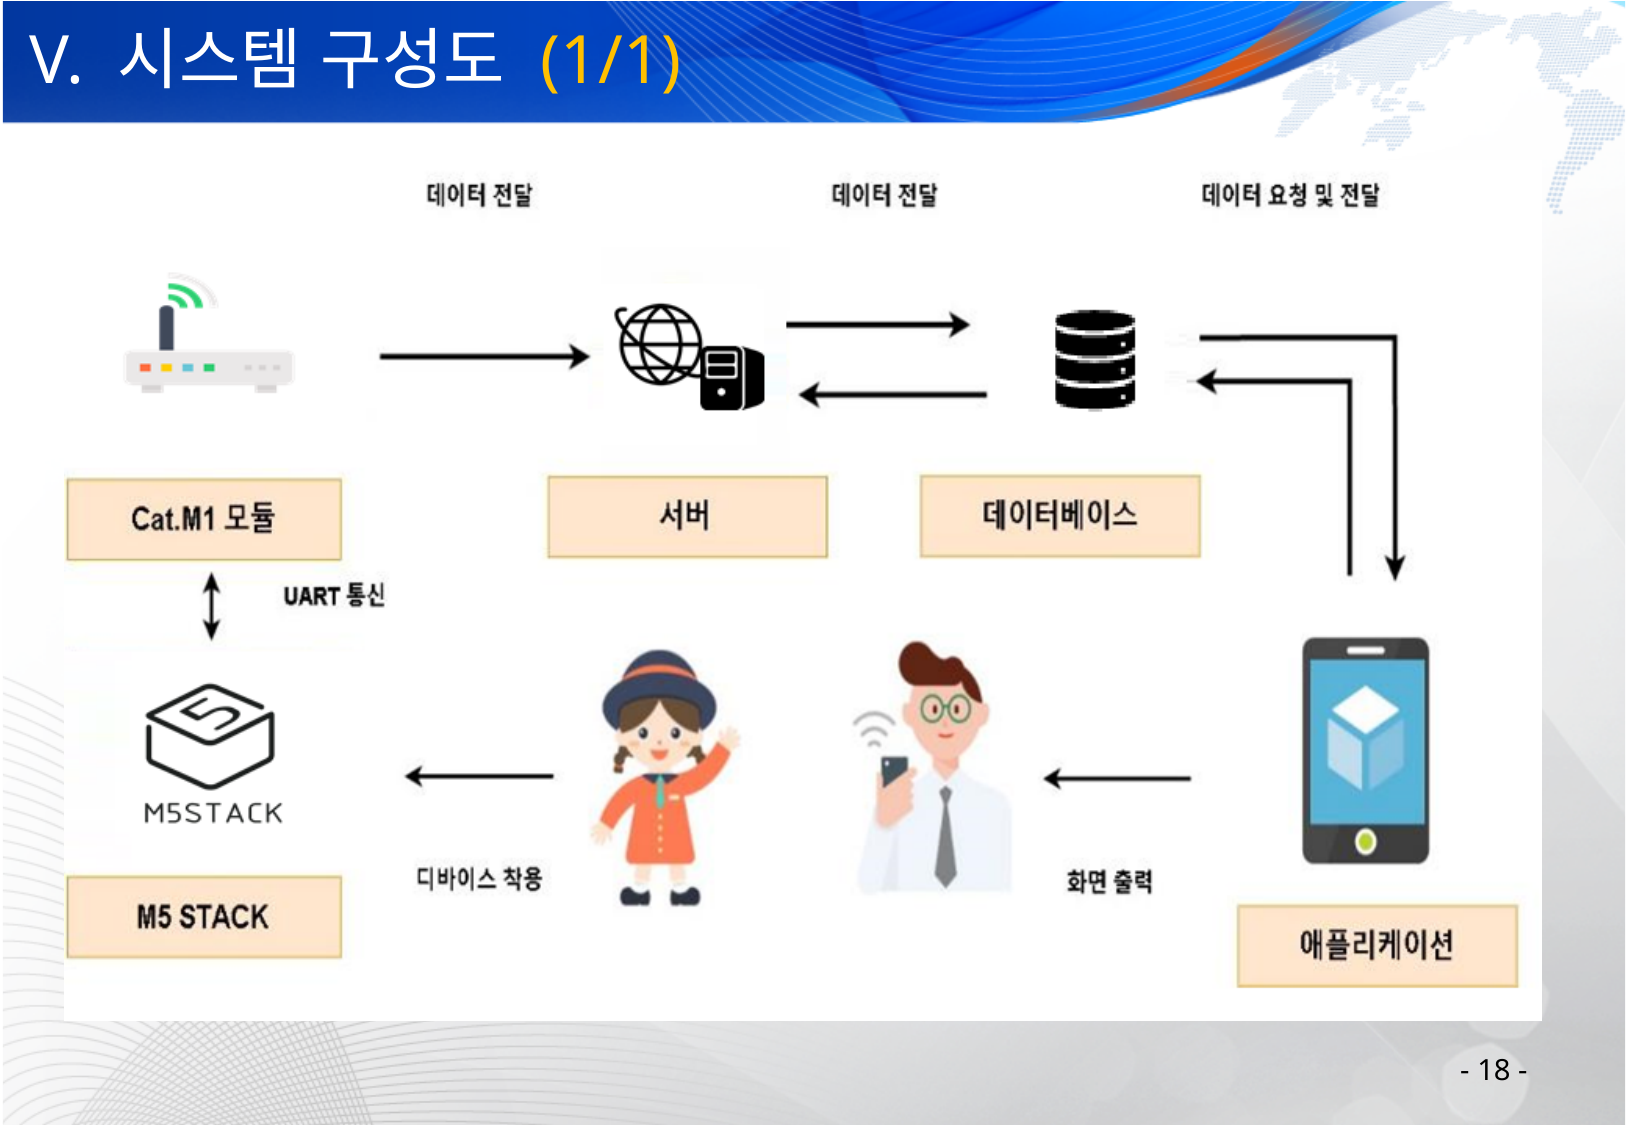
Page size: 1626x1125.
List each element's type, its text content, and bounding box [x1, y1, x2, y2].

slide_number - 18 - [1177, 1041, 1543, 1101]
picture [2, 1, 1626, 1125]
title V. 시스템 구성도 (1/1) [14, 3, 1451, 122]
